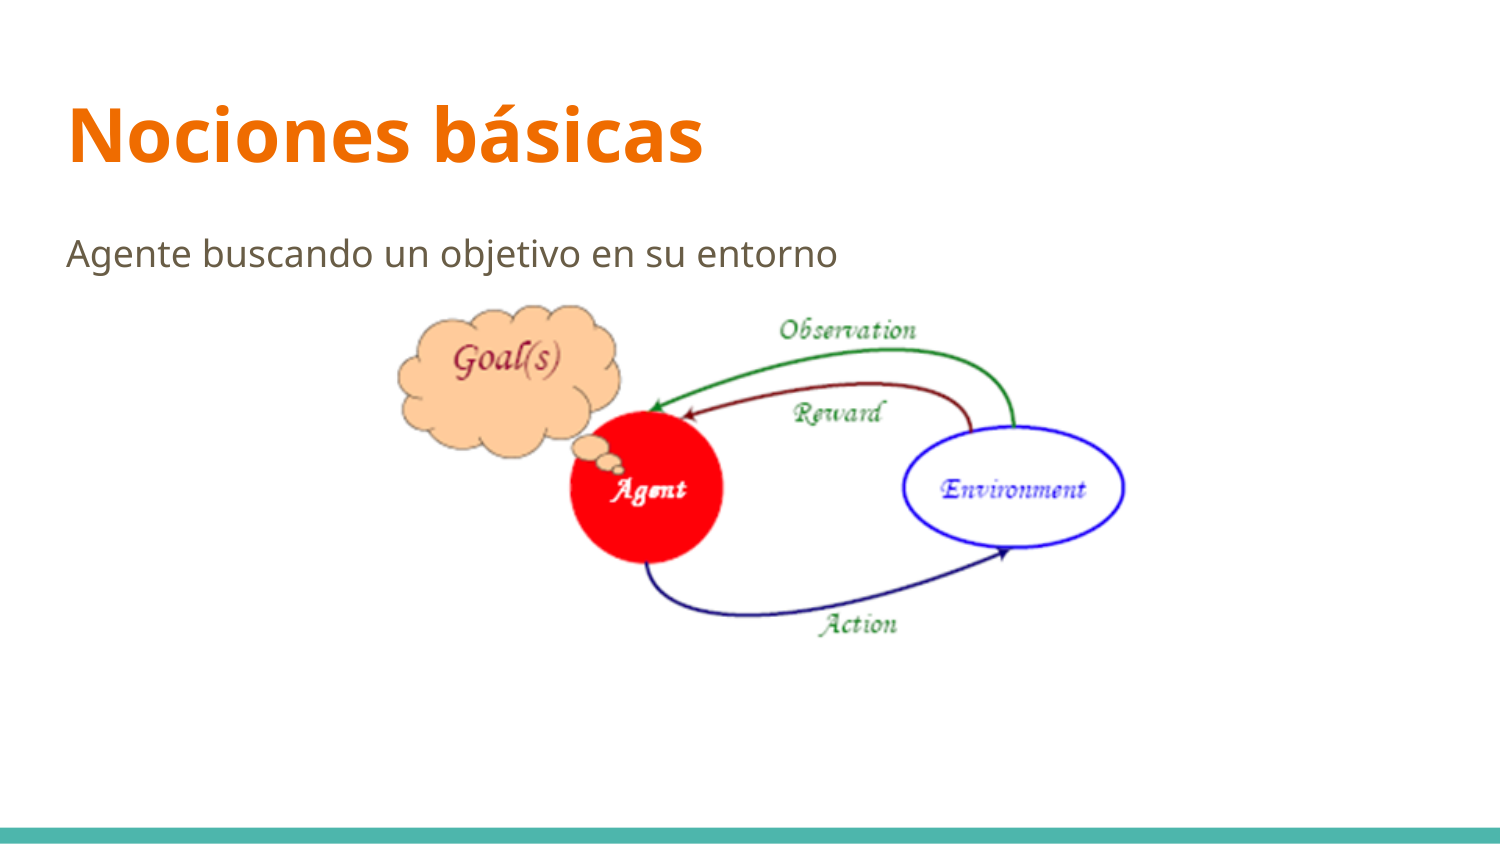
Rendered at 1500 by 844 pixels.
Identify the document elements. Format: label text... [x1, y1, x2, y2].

picture [388, 294, 1155, 654]
title Nociones básicas [51, 72, 1449, 189]
list Agente buscando un objetivo en su entorno [51, 207, 1449, 750]
